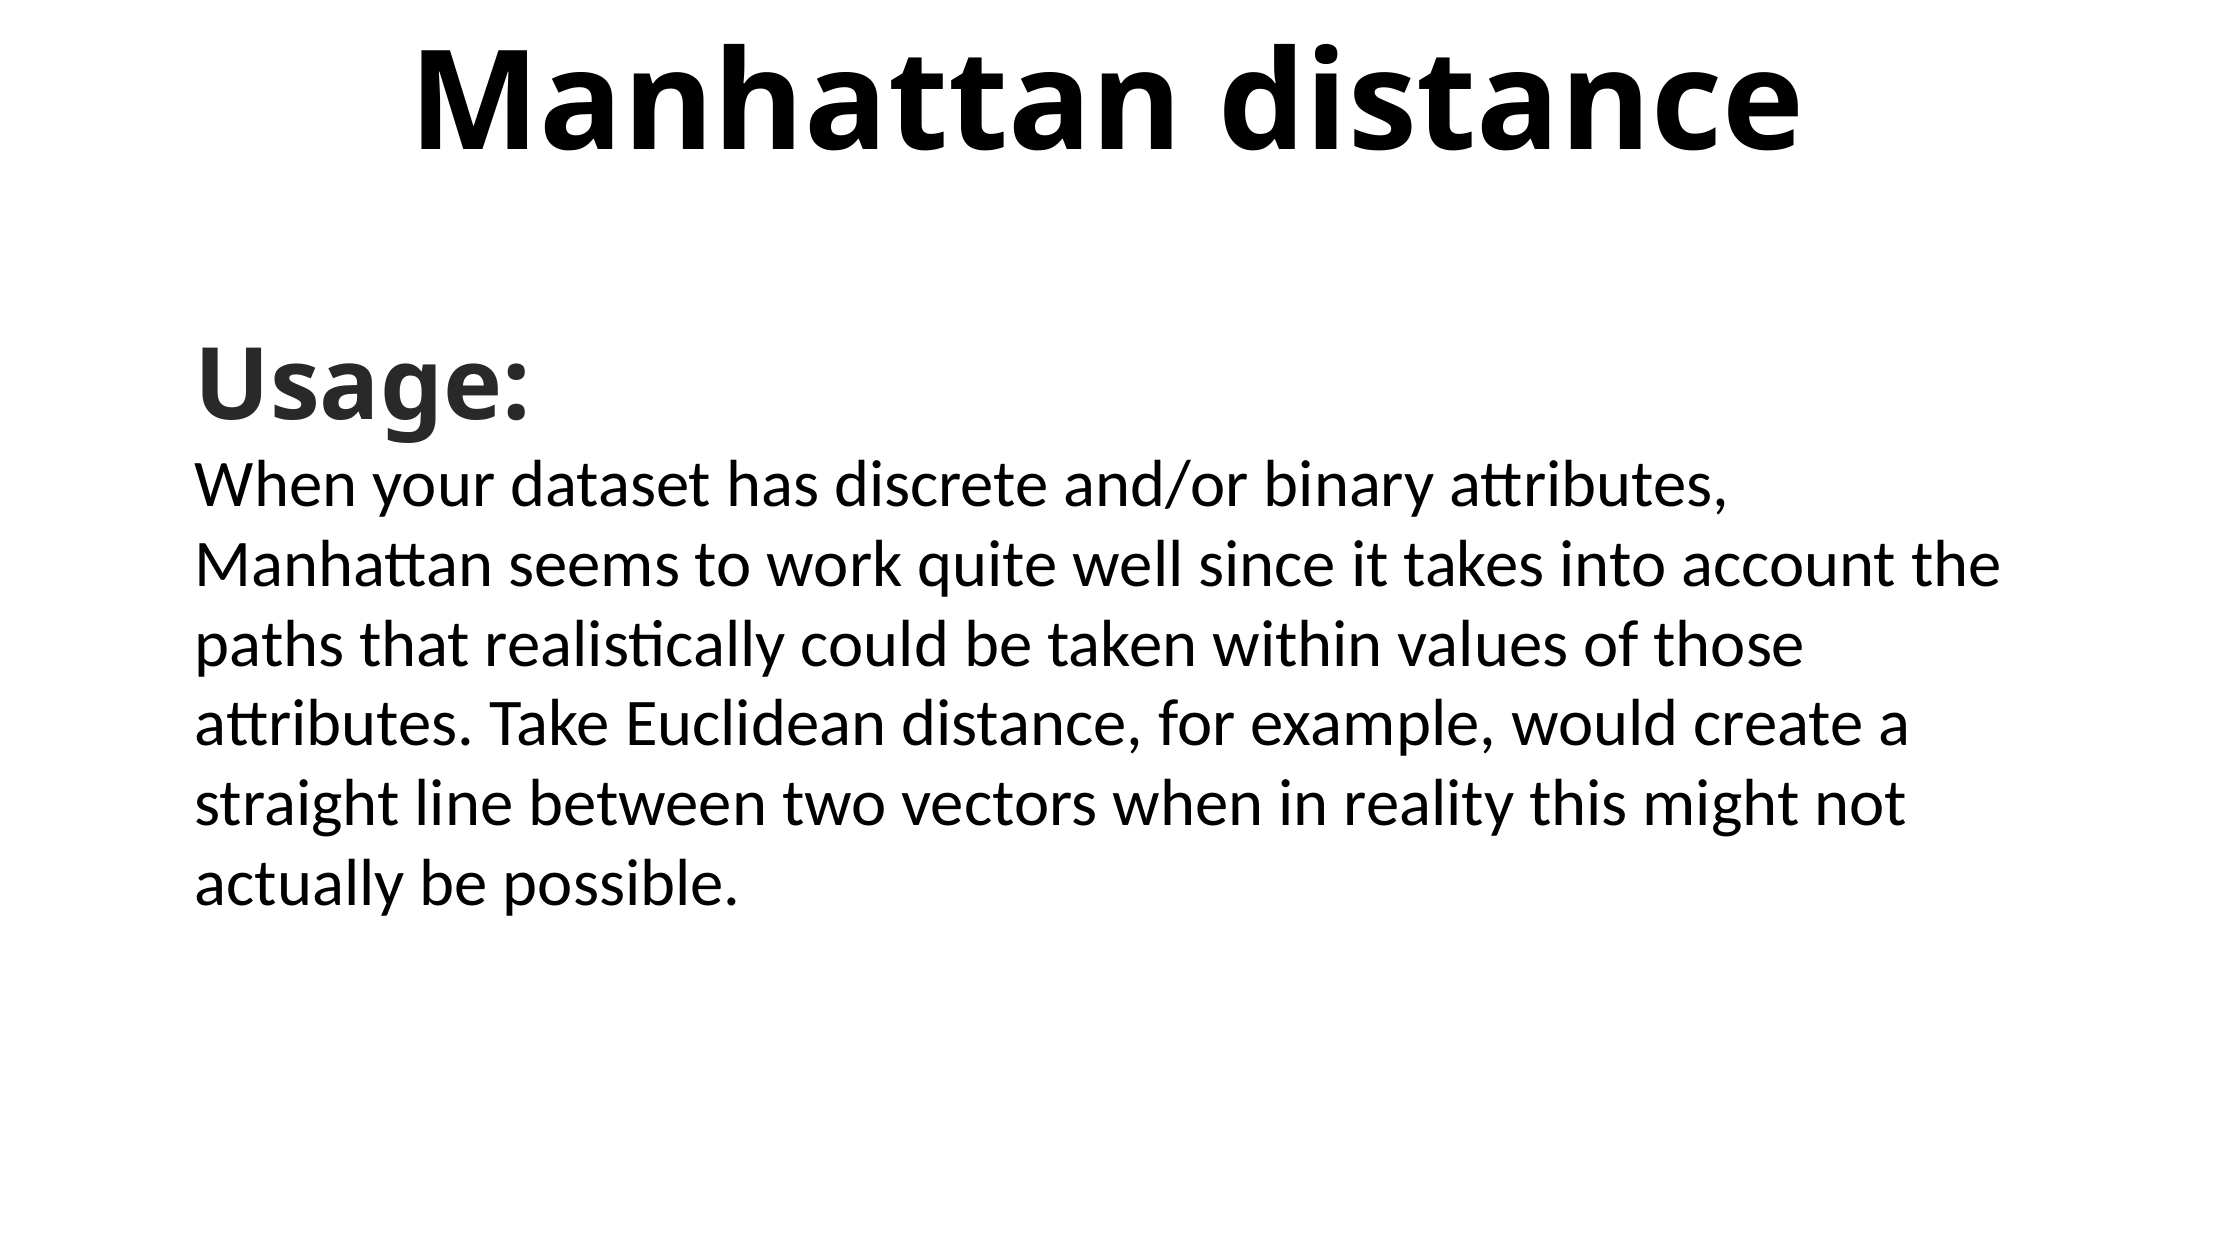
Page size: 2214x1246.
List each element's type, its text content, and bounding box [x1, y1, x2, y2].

title Manhattan distance [12, 14, 2202, 188]
text_box Usage: When your dataset has discrete and/or binary attributes, Manhattan seems to work quite well since it takes into account the paths that realistically could be taken within values of those attributes. Take Euclidean distance, for example, would create a straight line between two vectors when in reality this might not actually be possible. [180, 312, 2034, 927]
